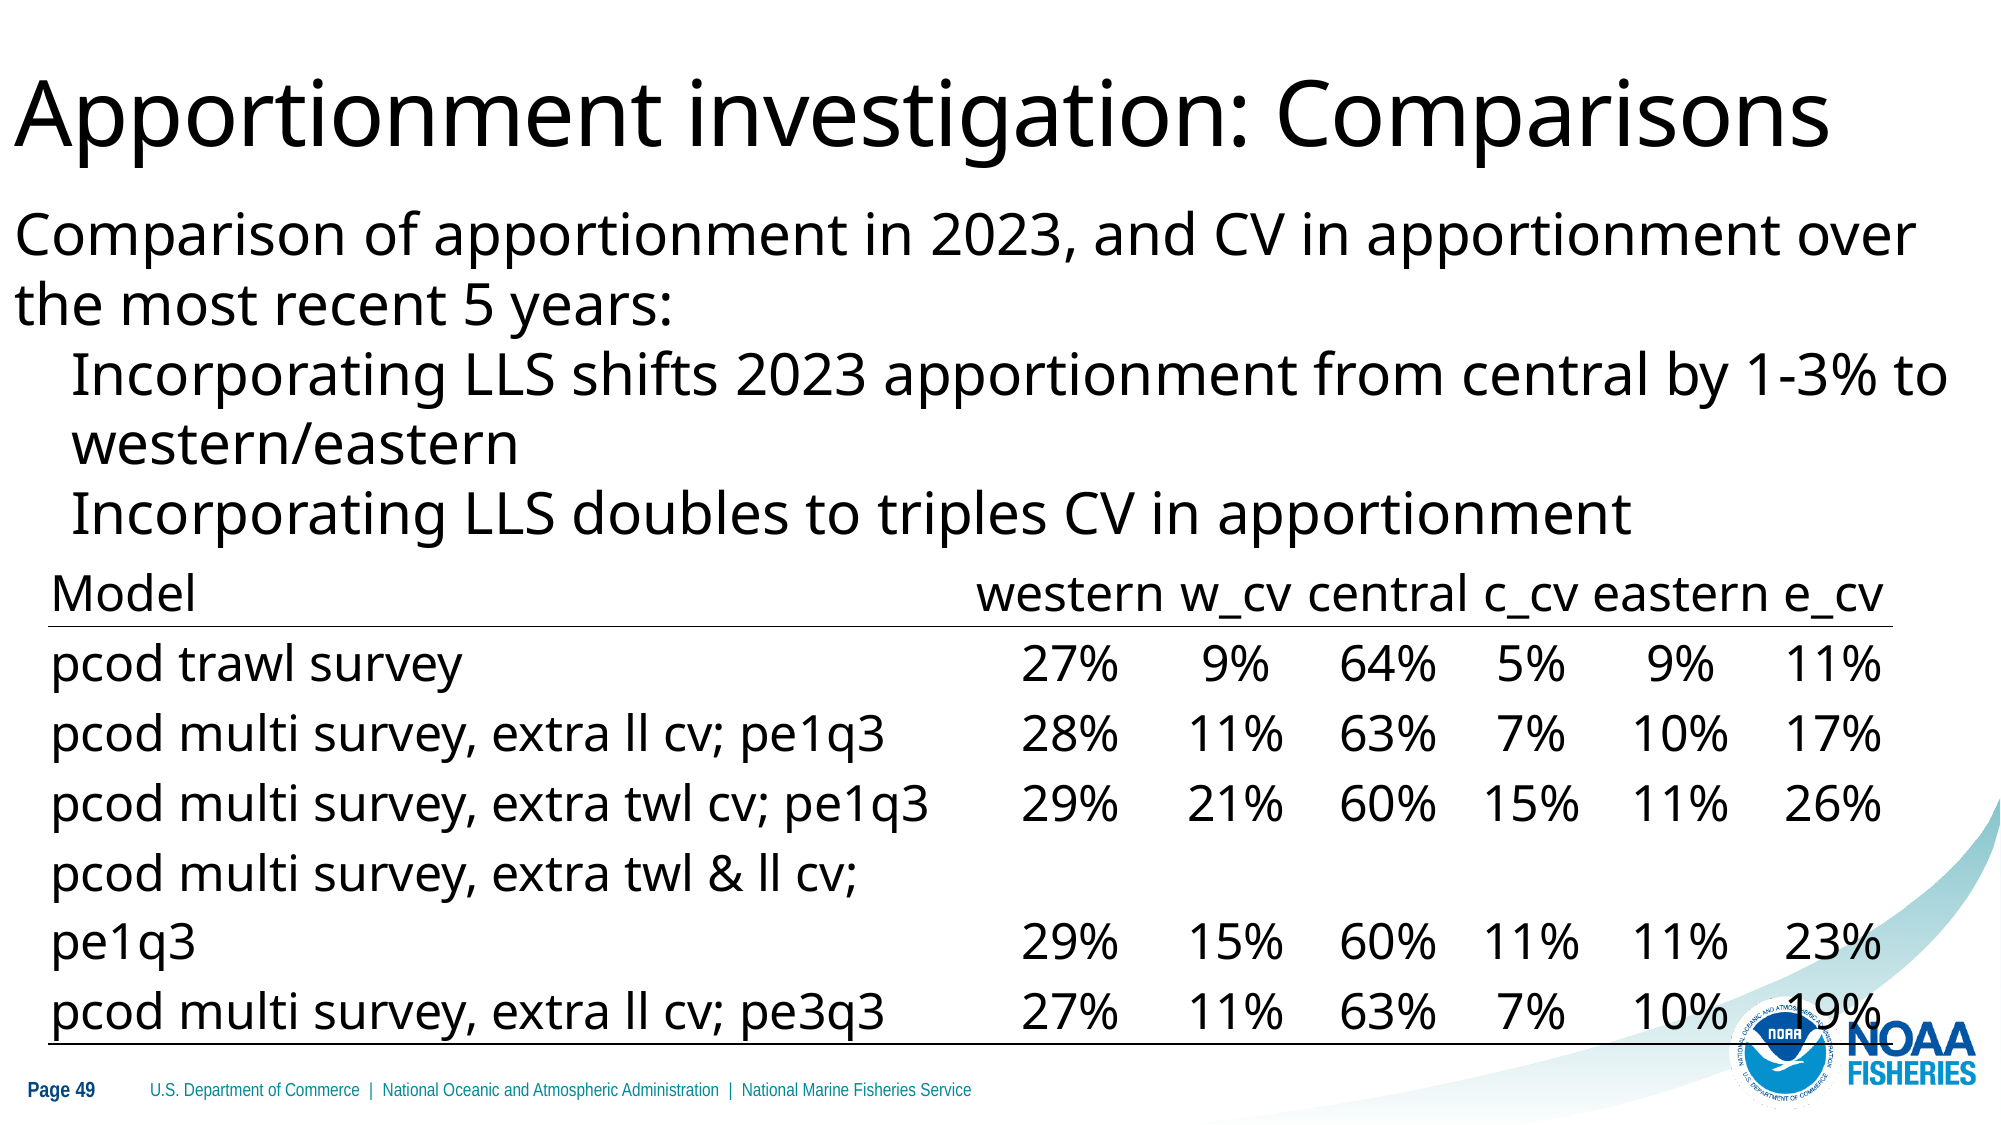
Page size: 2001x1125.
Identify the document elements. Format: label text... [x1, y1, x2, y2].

table_cell 7% [1475, 974, 1588, 1043]
table_cell 11% [1588, 766, 1774, 836]
table_cell 60% [1302, 766, 1475, 836]
table_cell 21% [1171, 766, 1302, 836]
table_cell 19% [1774, 974, 1893, 1043]
picture [1966, 1065, 1976, 1073]
table_cell 63% [1302, 696, 1475, 766]
table_cell pcod multi survey, extra ll cv; pe1q3 [48, 696, 971, 766]
table_cell 60% [1302, 836, 1475, 974]
table_cell 11% [1171, 974, 1302, 1043]
table_cell 27% [971, 974, 1171, 1043]
table_cell 64% [1302, 627, 1475, 696]
table_cell 10% [1588, 696, 1774, 766]
table_cell 63% [1302, 974, 1475, 1043]
table_cell pcod multi survey, extra twl & ll cv; pe1q3 [48, 836, 971, 974]
table_cell pcod multi survey, extra ll cv; pe3q3 [48, 974, 971, 1043]
table_cell 27% [971, 627, 1171, 696]
table_header central [1302, 557, 1475, 626]
table_header e_cv [1774, 557, 1893, 626]
table_cell 17% [1774, 696, 1893, 766]
table_cell 11% [1171, 696, 1302, 766]
table_cell 7% [1475, 696, 1588, 766]
picture [1729, 996, 1976, 1109]
table_cell 11% [1774, 627, 1893, 696]
table_header w_cv [1171, 557, 1302, 626]
table_cell 15% [1171, 836, 1302, 974]
list Comparison of apportionment in 2023, and CV in apportionment over the most recent 5 years: Incorporating LLS shifts 2023 apportionment from central by 1-3% to western/eastern Incorporating LLS doubles to triples CV in apportionment [0, 189, 1984, 959]
table_header Model [48, 557, 971, 626]
table_cell 9% [1588, 627, 1774, 696]
table_cell 15% [1475, 766, 1588, 836]
table_header c_cv [1475, 557, 1588, 626]
table_cell 5% [1475, 627, 1588, 696]
table_cell 23% [1774, 836, 1893, 974]
table_cell pcod trawl survey [48, 627, 971, 696]
table_cell 29% [971, 836, 1171, 974]
title Apportionment investigation: Comparisons [0, 59, 1942, 189]
picture [1754, 1045, 1813, 1071]
table_cell 11% [1475, 836, 1588, 974]
table_cell pcod multi survey, extra twl cv; pe1q3 [48, 766, 971, 836]
table_header western [971, 557, 1171, 626]
table_cell 11% [1588, 836, 1774, 974]
table_cell 10% [1588, 974, 1774, 1043]
table_cell 26% [1774, 766, 1893, 836]
table_cell 9% [1171, 627, 1302, 696]
table_header eastern [1588, 557, 1774, 626]
table_cell 28% [971, 696, 1171, 766]
table_cell 29% [971, 766, 1171, 836]
